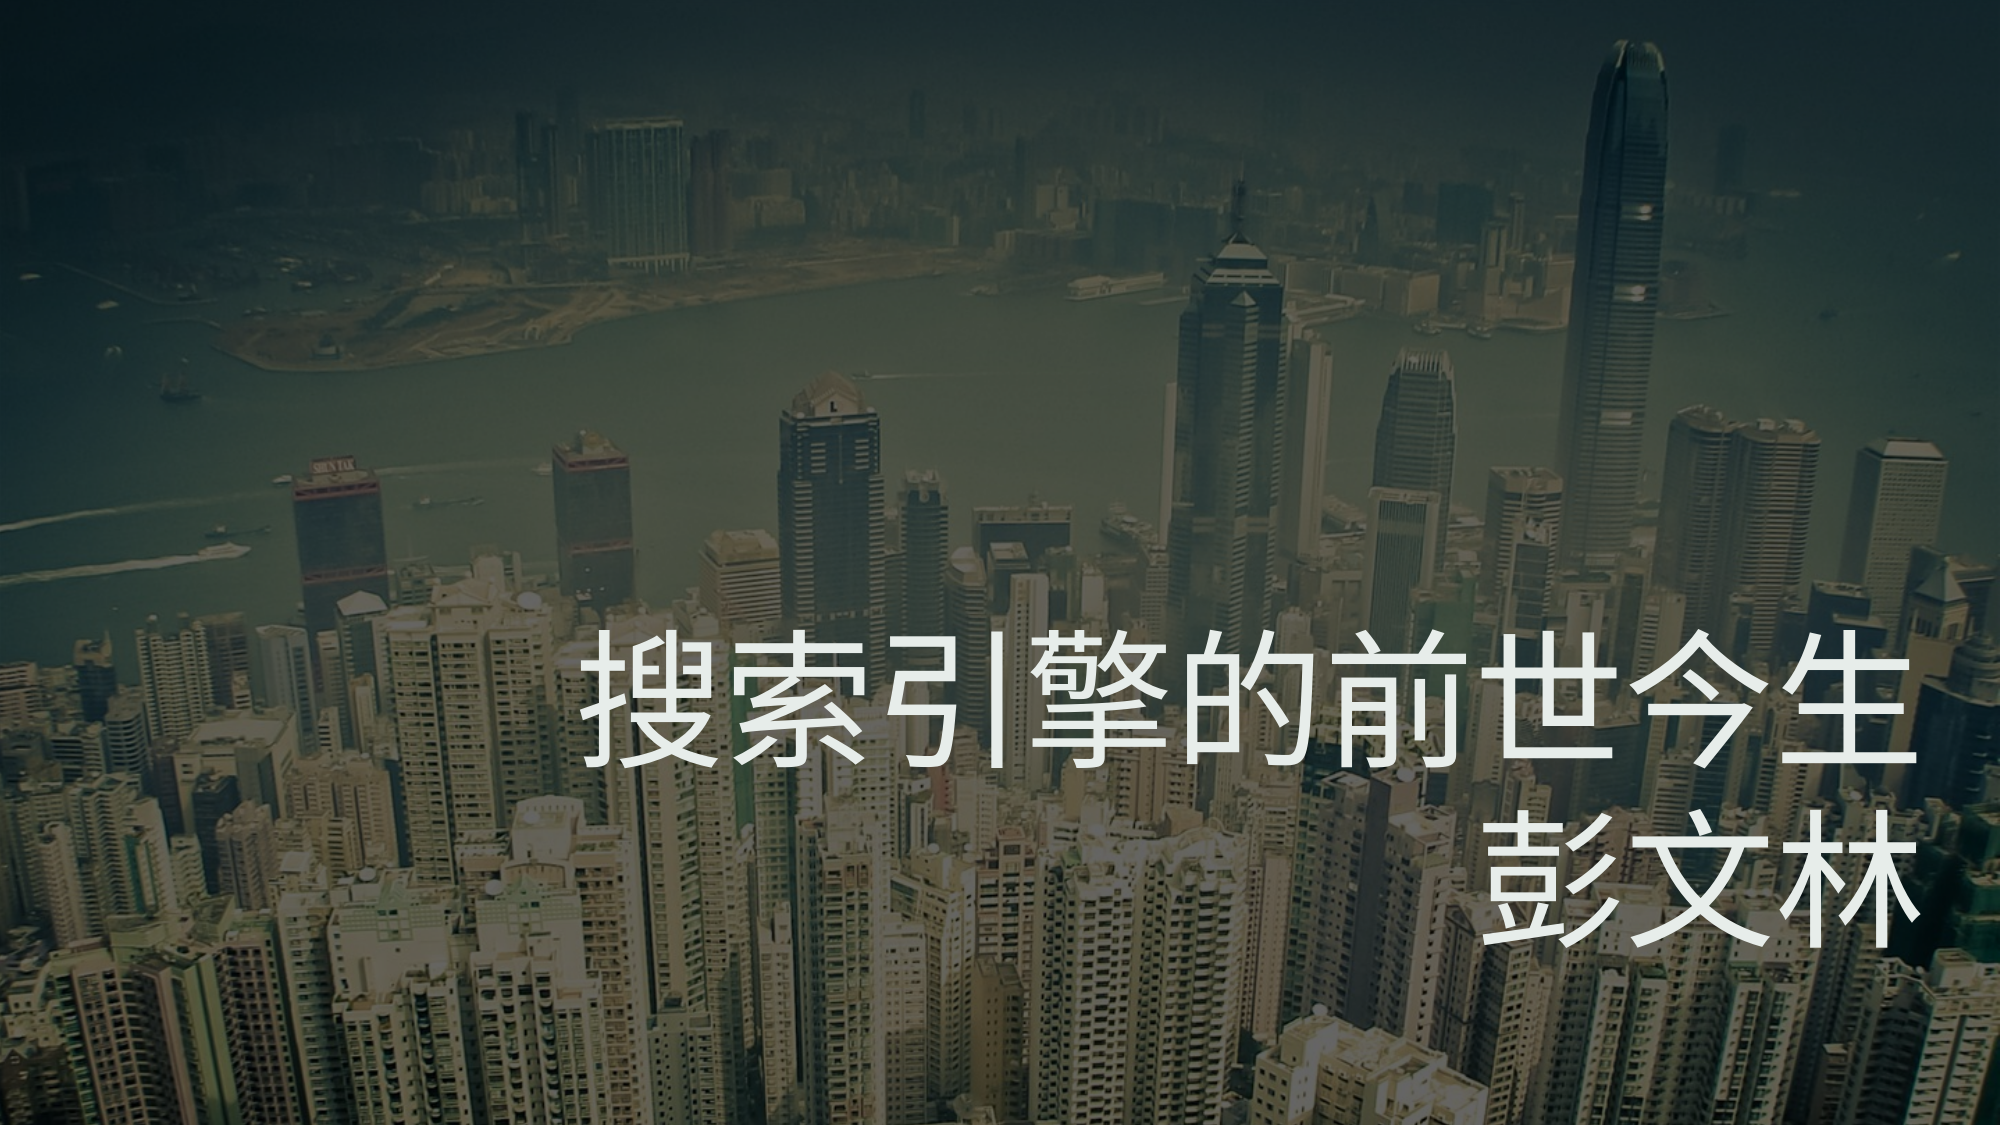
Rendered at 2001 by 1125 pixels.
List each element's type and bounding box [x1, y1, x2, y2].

text_box [0, 0, 2000, 1125]
